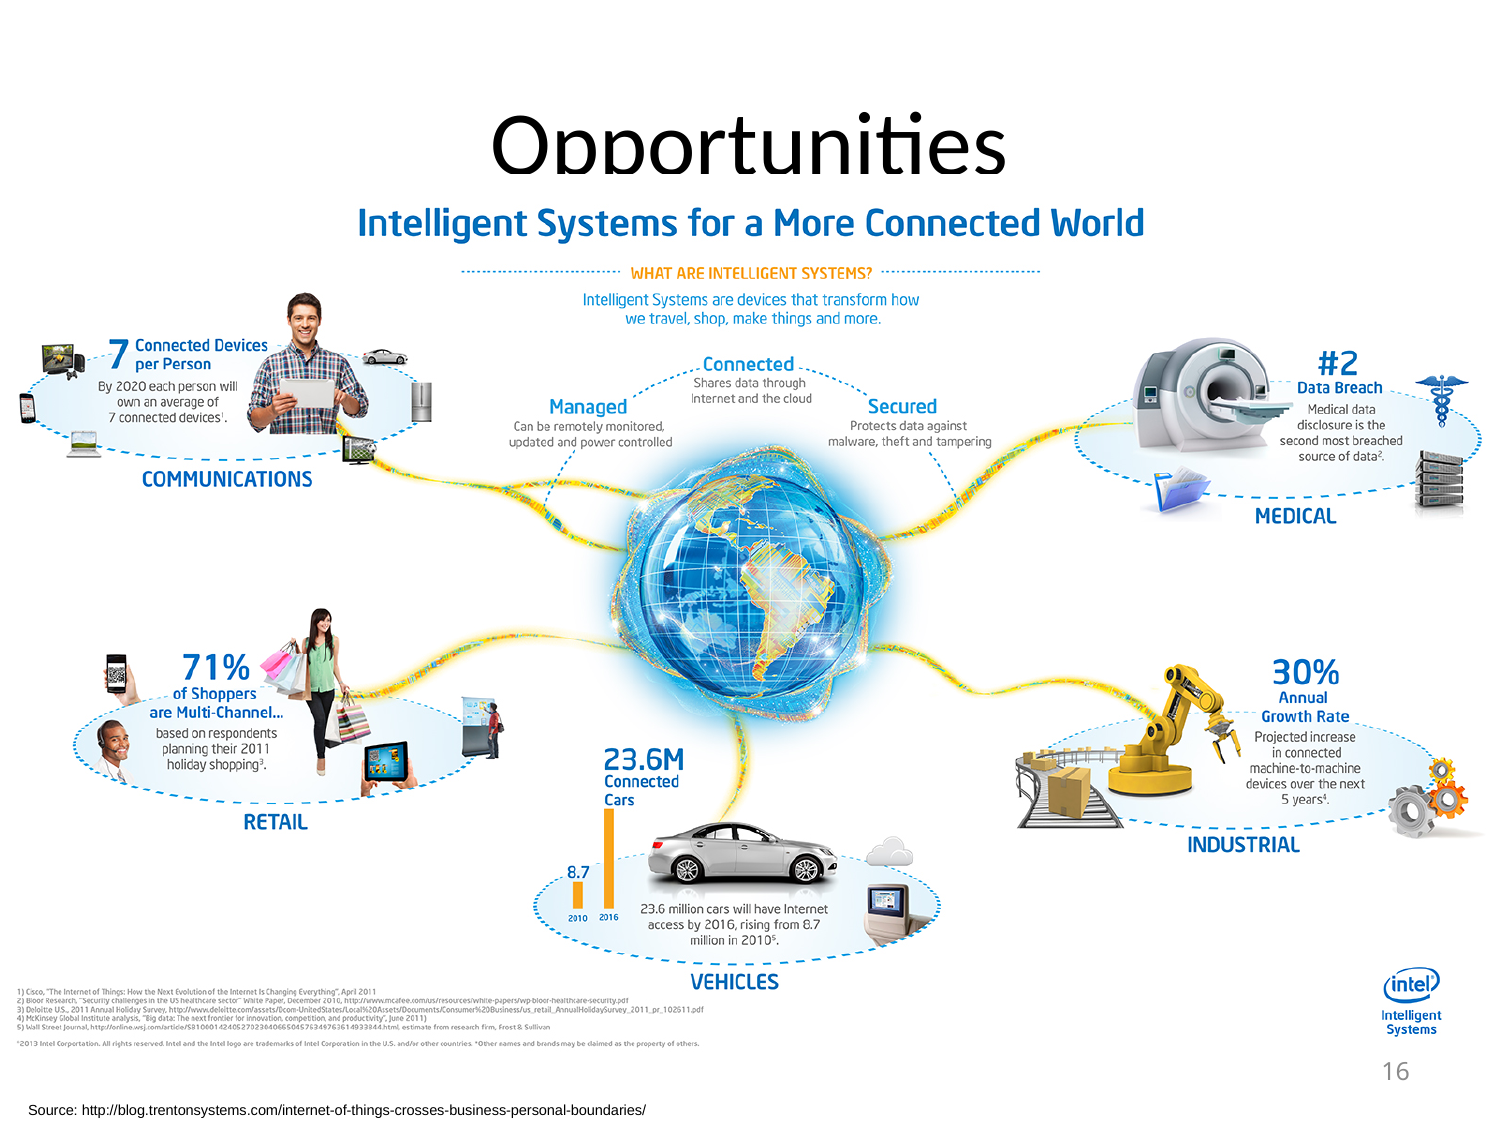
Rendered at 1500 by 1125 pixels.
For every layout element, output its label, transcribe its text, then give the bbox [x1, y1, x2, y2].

text_box Source: http://blog.trentonsystems.com/internet-of-things-crosses-business-personal-boundaries/ [13, 1093, 662, 1125]
title Opportunities [75, 45, 1425, 173]
slide_number 16 [1074, 1067, 1425, 1103]
picture [1, 174, 1500, 1059]
